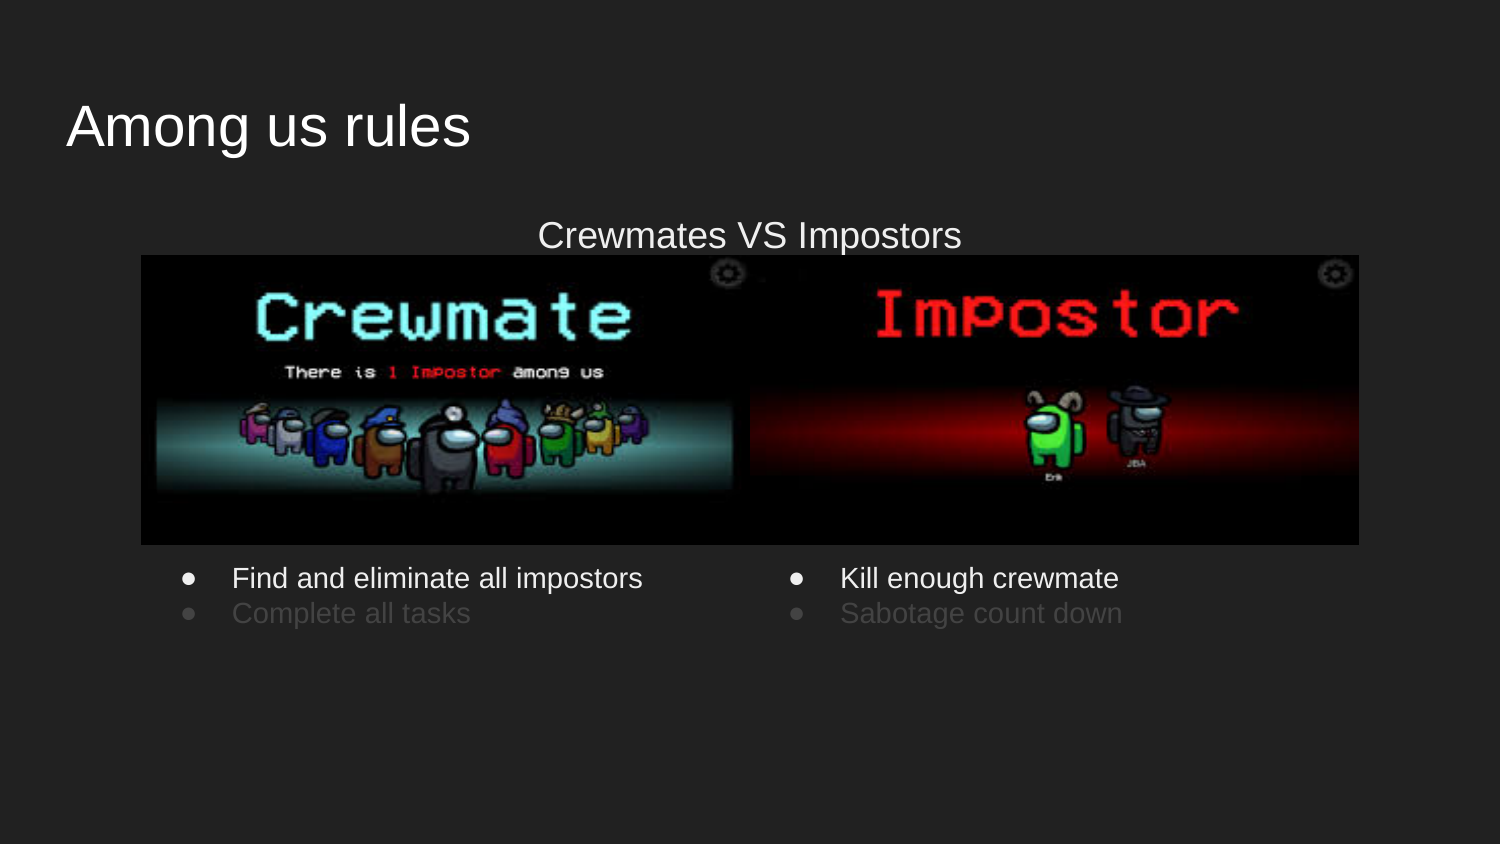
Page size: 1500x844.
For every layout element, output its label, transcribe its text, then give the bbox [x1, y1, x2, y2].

text_box Kill enough crewmate Sabotage count down [749, 551, 1359, 735]
picture [141, 254, 1359, 545]
list Crewmates VS Impostors [51, 189, 1449, 750]
title Among us rules [51, 72, 1449, 167]
text_box Find and eliminate all impostors Complete all tasks [141, 551, 749, 735]
